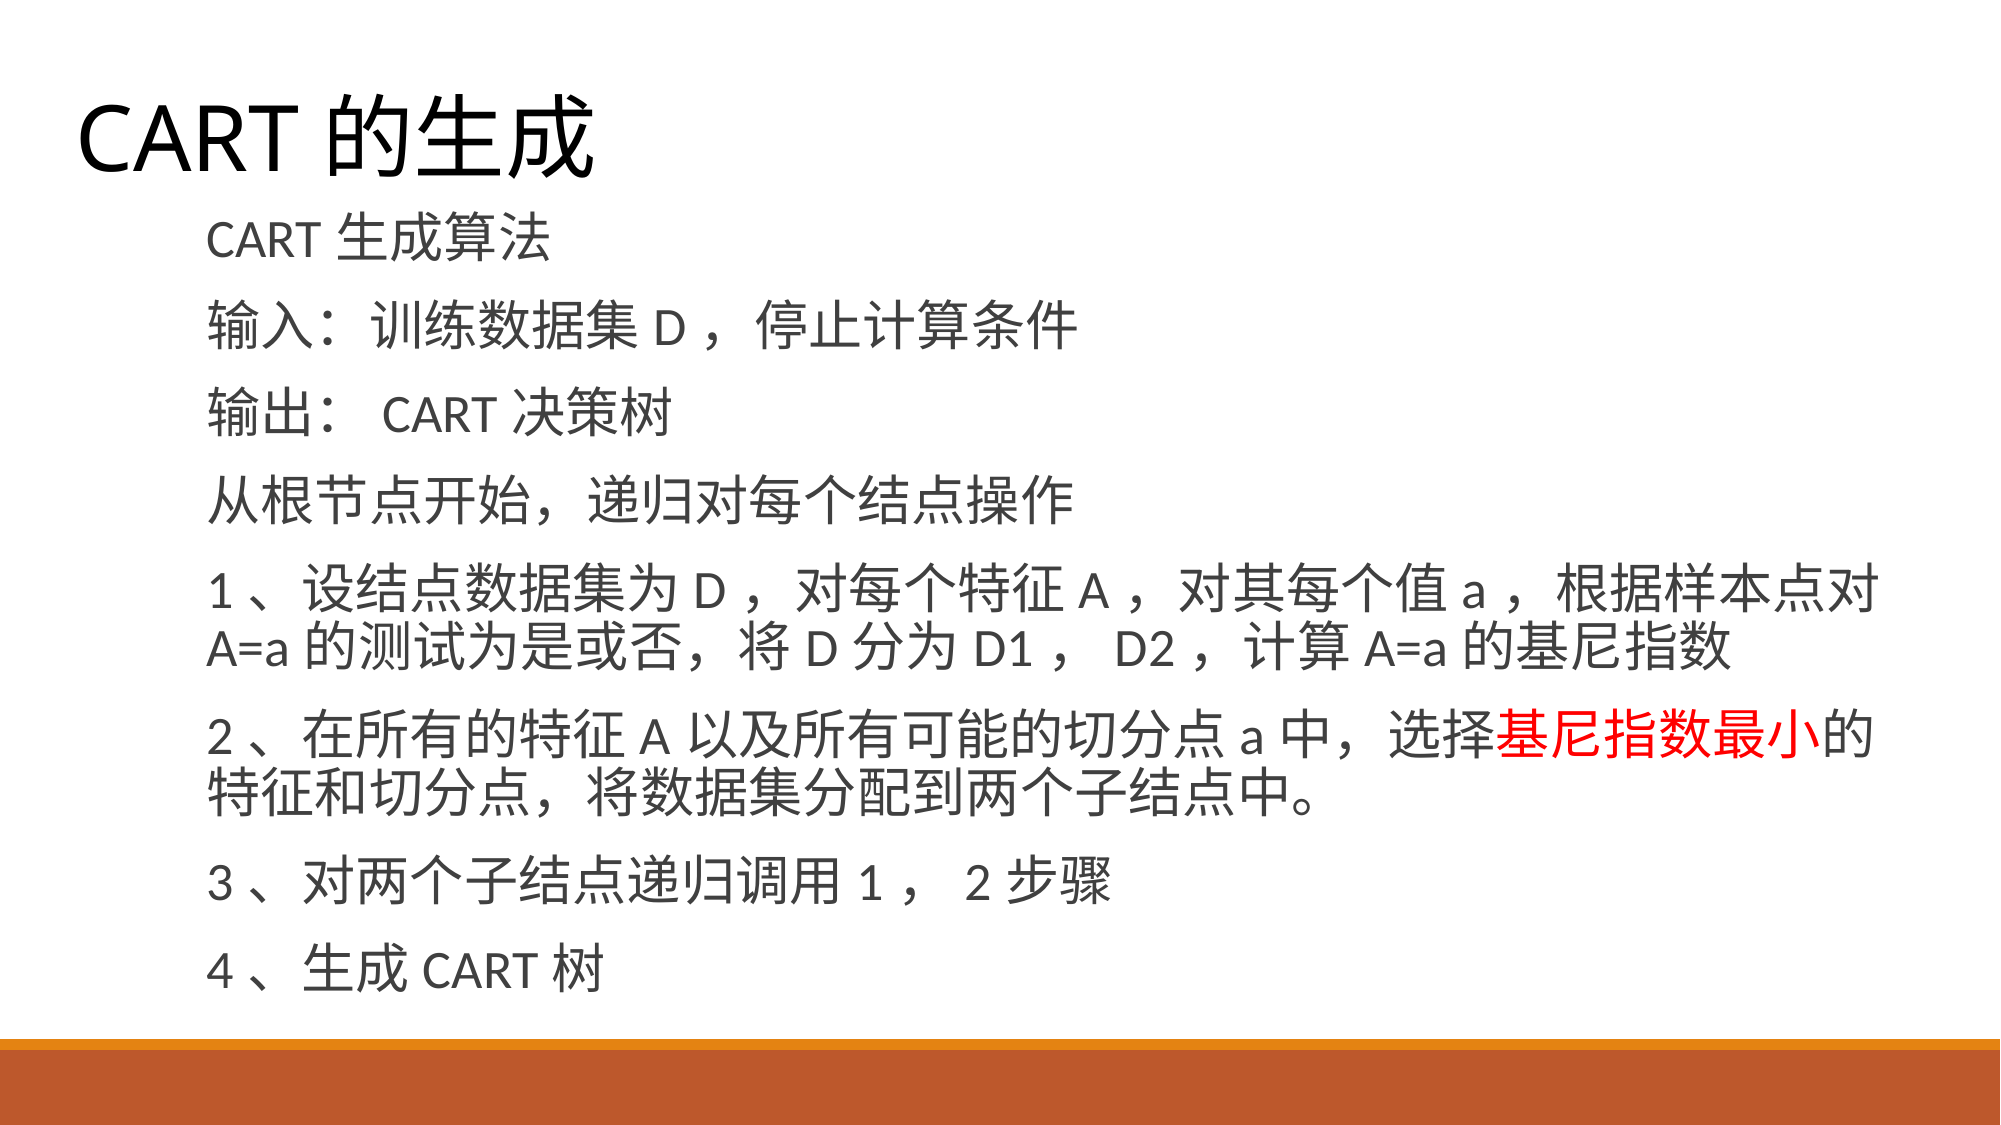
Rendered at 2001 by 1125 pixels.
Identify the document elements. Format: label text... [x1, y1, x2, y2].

text_box CART的生成 [60, 32, 1786, 251]
list CART生成算法 输入：训练数据集D，停止计算条件 输出：CART决策树 从根节点开始，递归对每个结点操作 1、设结点数据集为D，对每个特征A，对其每个值a，根据样本点对A=a的测试为是或否，将D分为D1，D2，计算A=a的基尼指数 2、在所有的特征A以及所有可能的切分点a中，选择基尼指数最小的特征和切分点，将数据集分配到两个子结点中。 3、对两个子结点递归调用1，2步骤 4、生成CART树 [191, 203, 1917, 1085]
